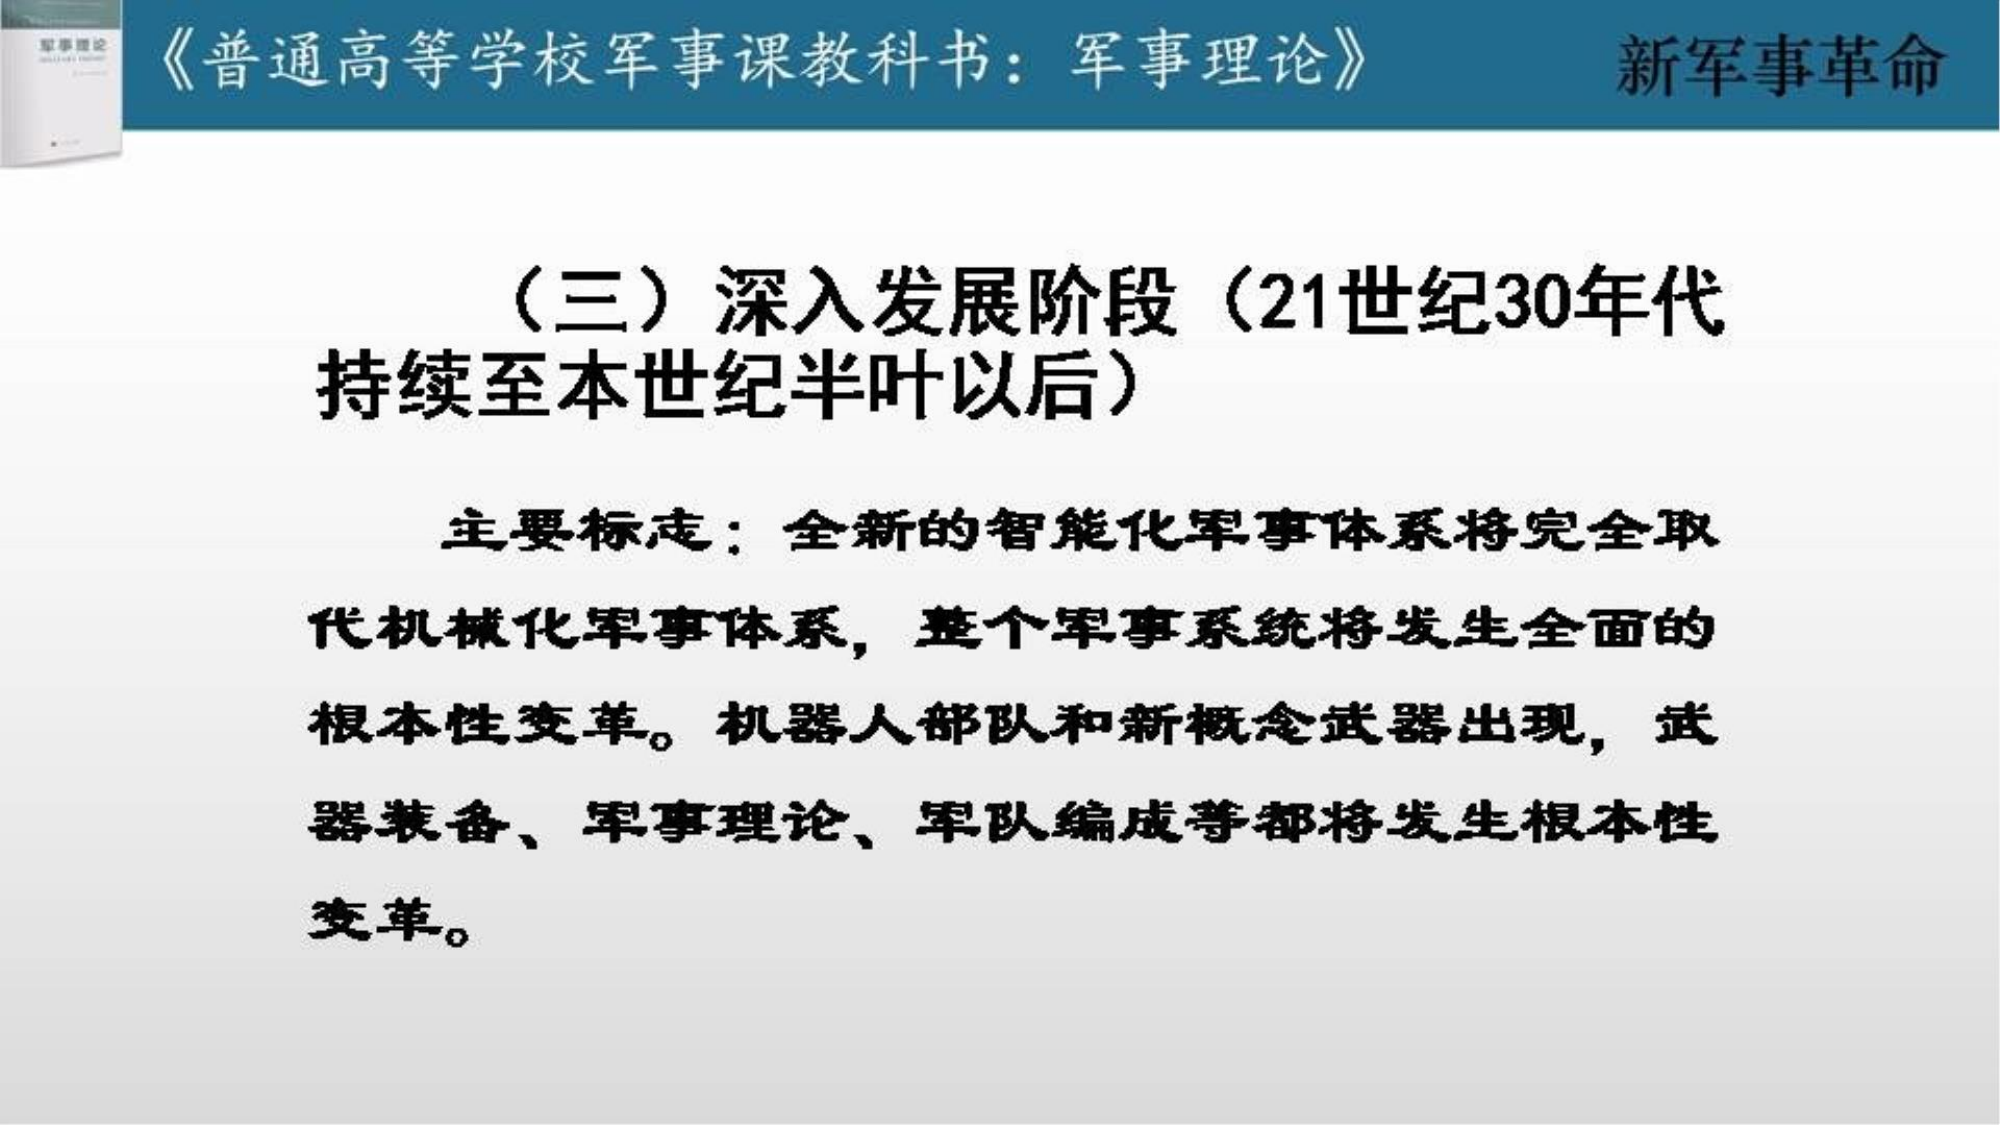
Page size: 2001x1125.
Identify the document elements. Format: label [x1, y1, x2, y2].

text_box [0, 0, 2000, 1125]
